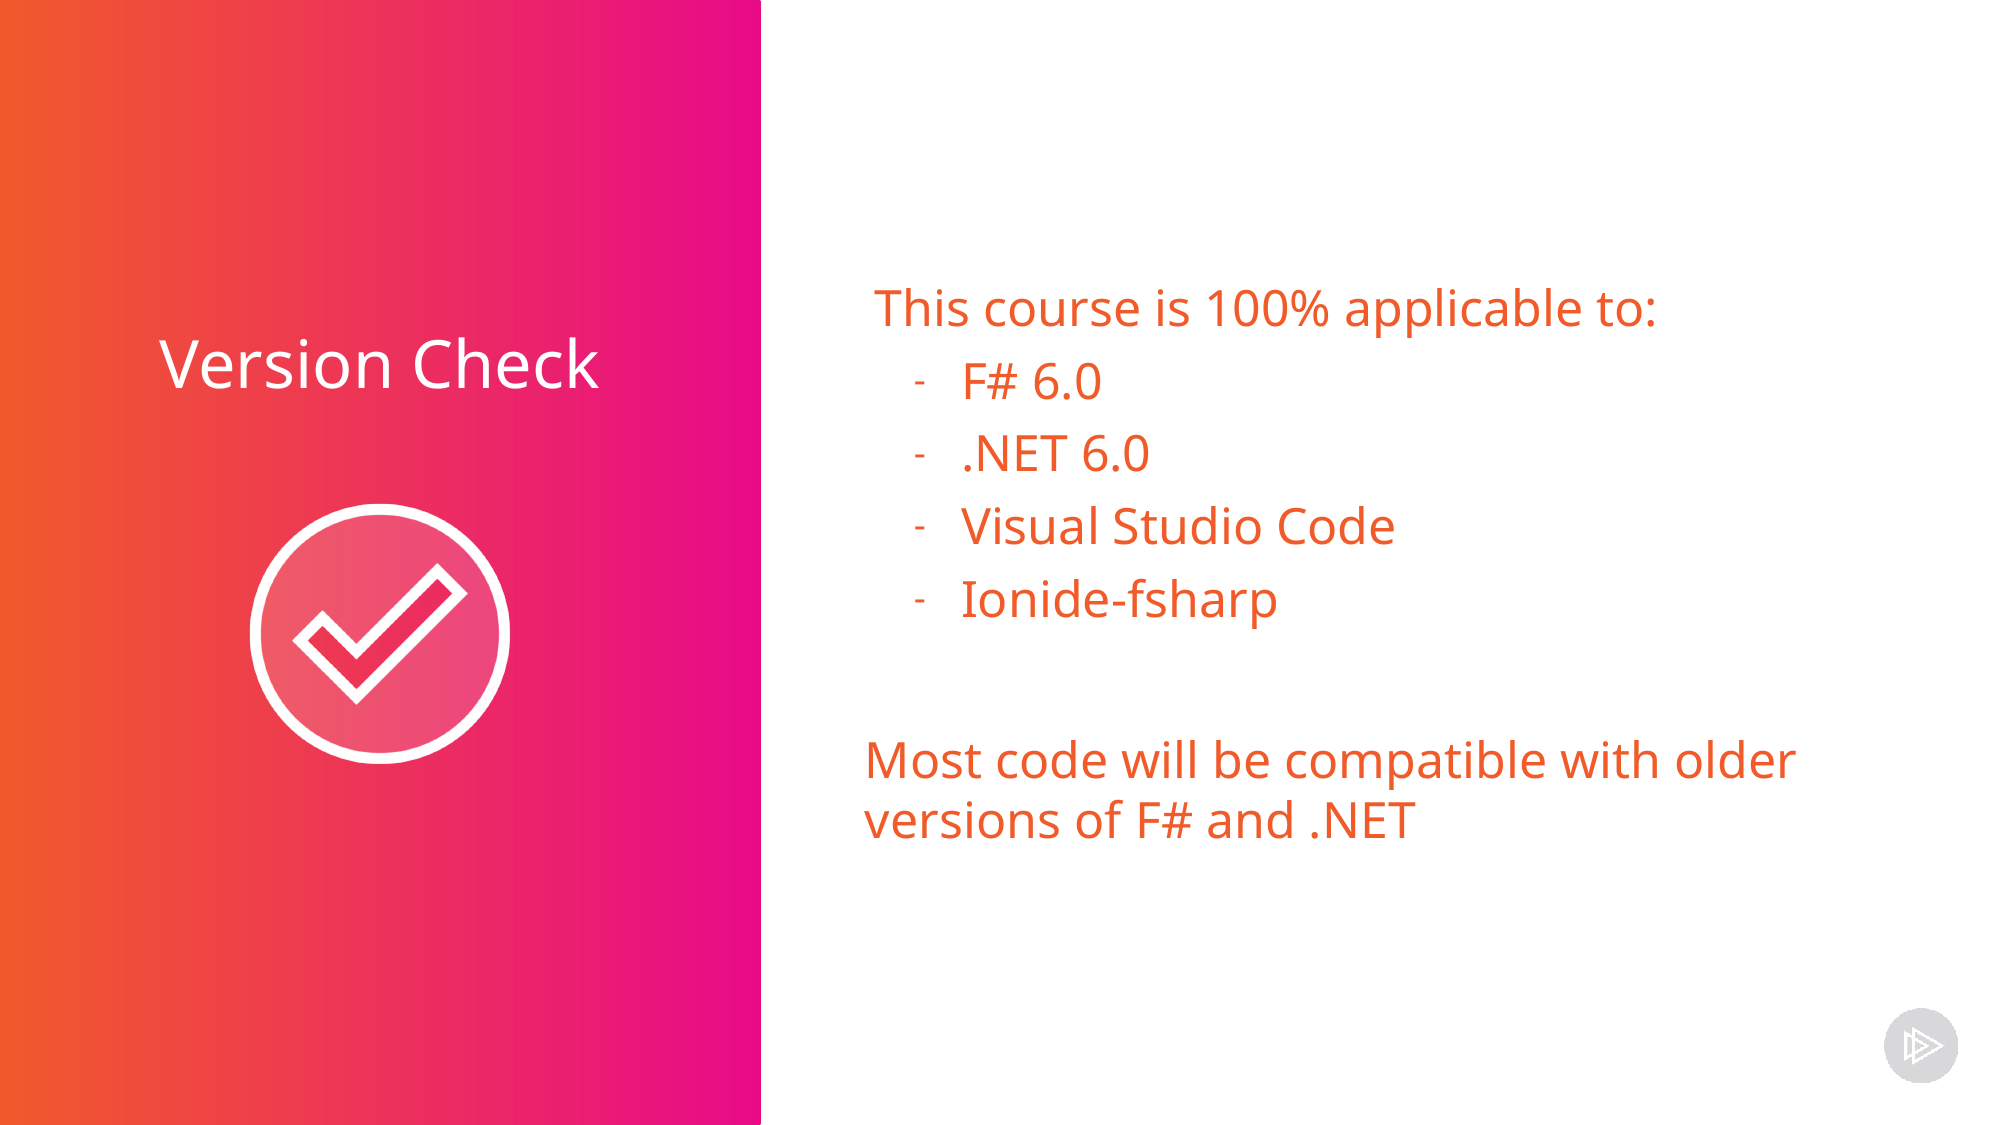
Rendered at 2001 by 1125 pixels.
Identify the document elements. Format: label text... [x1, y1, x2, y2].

list This course is 100% applicable to: F# 6.0 .NET 6.0 Visual Studio Code Ionide-fsharp Most code will be compatible with older versions of F# and .NET [849, 88, 1910, 1037]
picture [246, 500, 514, 768]
list Version Check [122, 299, 639, 410]
